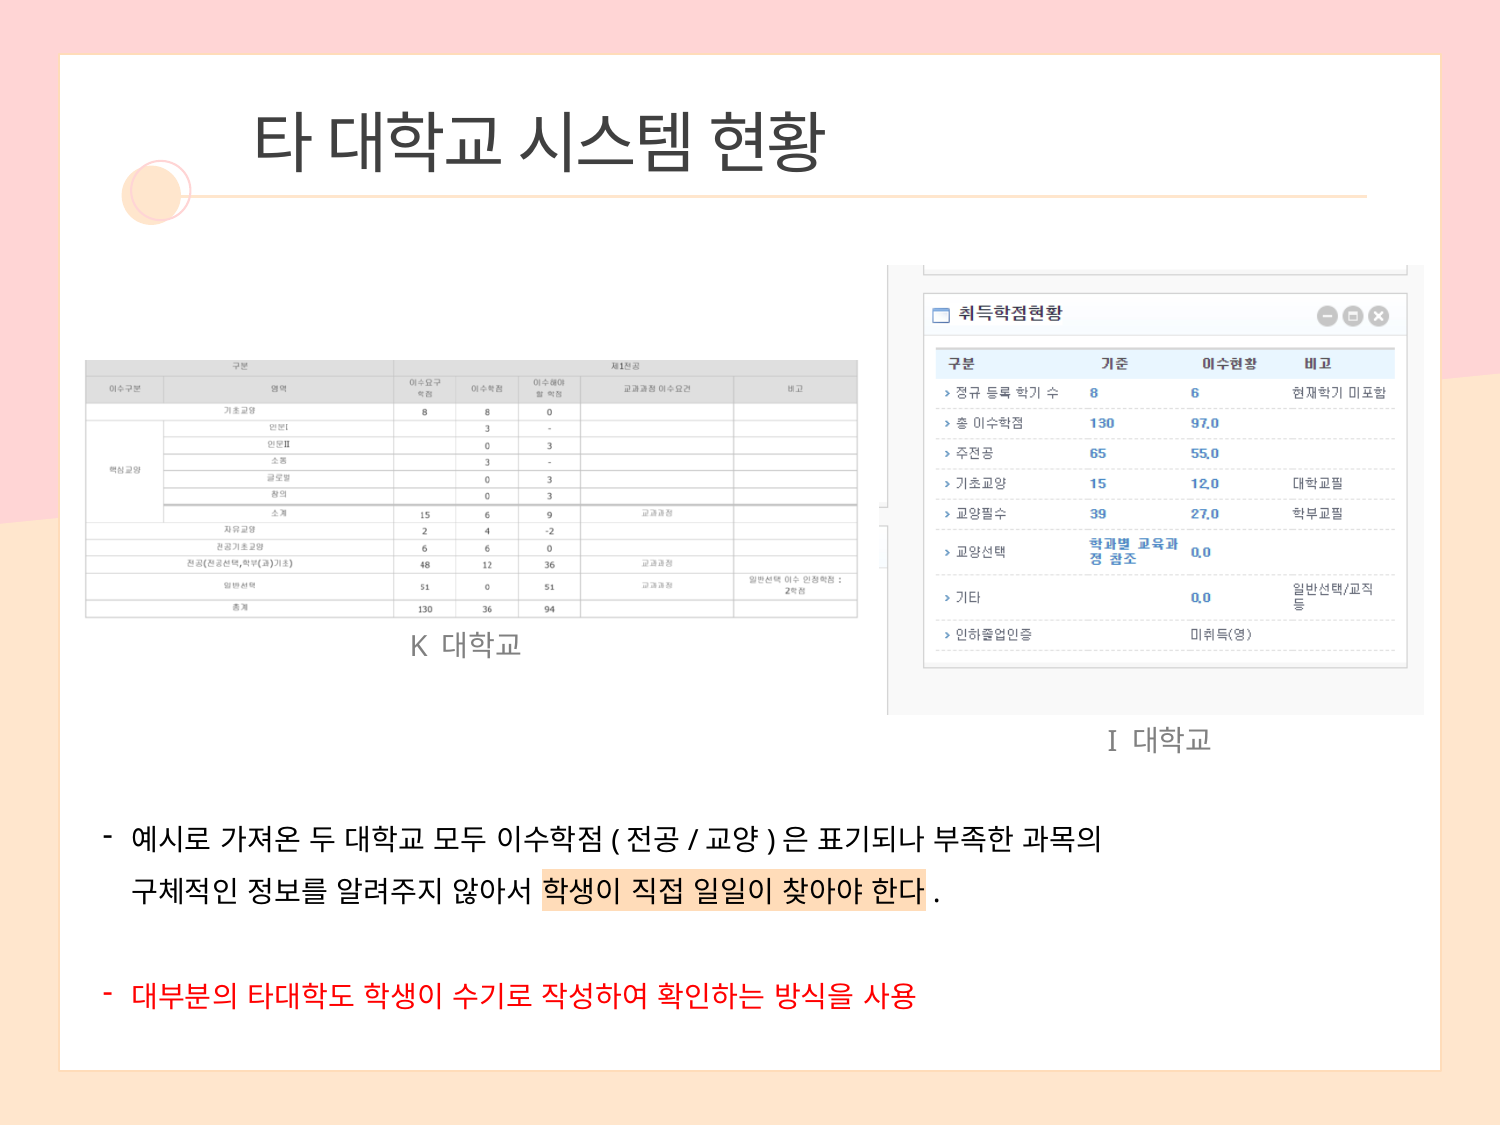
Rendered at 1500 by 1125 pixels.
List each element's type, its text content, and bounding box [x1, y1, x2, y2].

text_box I 대학교 [1092, 724, 1229, 765]
text_box 타 대학교 시스템 현황 [237, 93, 844, 189]
picture [84, 359, 861, 621]
picture [879, 265, 1425, 715]
text_box 예시로 가져온 두 대학교 모두 이수학점(전공/교양)은 표기되나 부족한 과목의 구체적인 정보를 알려주지 않아서 학생이 직접 일일이 찾아야 한다. 대부분의 타대학도 학생이 수기로 작성하여 확인하는 방식을 사용 [88, 796, 1164, 1021]
text_box K 대학교 [394, 628, 538, 670]
